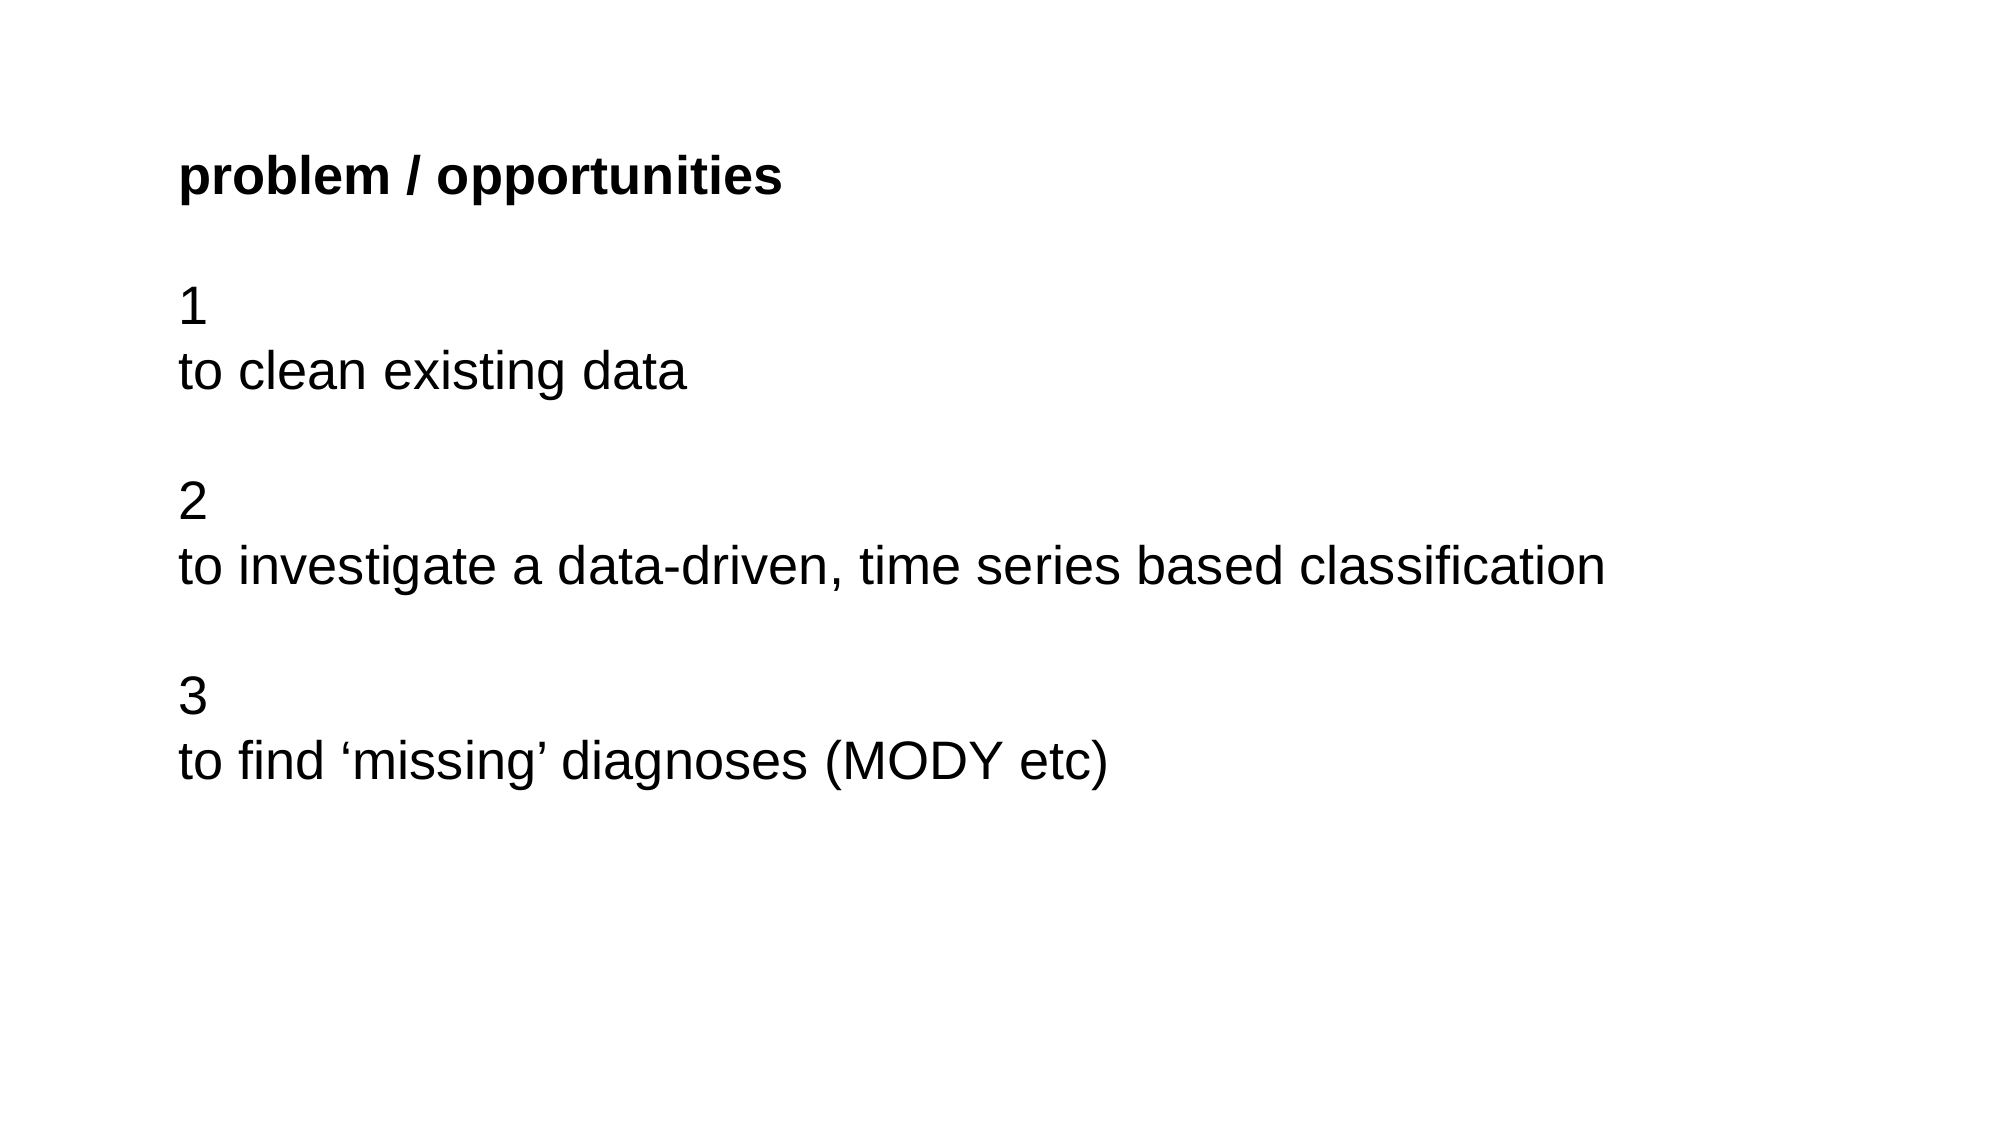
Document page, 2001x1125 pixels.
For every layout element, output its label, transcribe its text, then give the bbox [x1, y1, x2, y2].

text_box problem / opportunities 1 to clean existing data 2 to investigate a data-driven, time series based classification 3 to find ‘missing’ diagnoses (MODY etc) [163, 133, 1751, 798]
